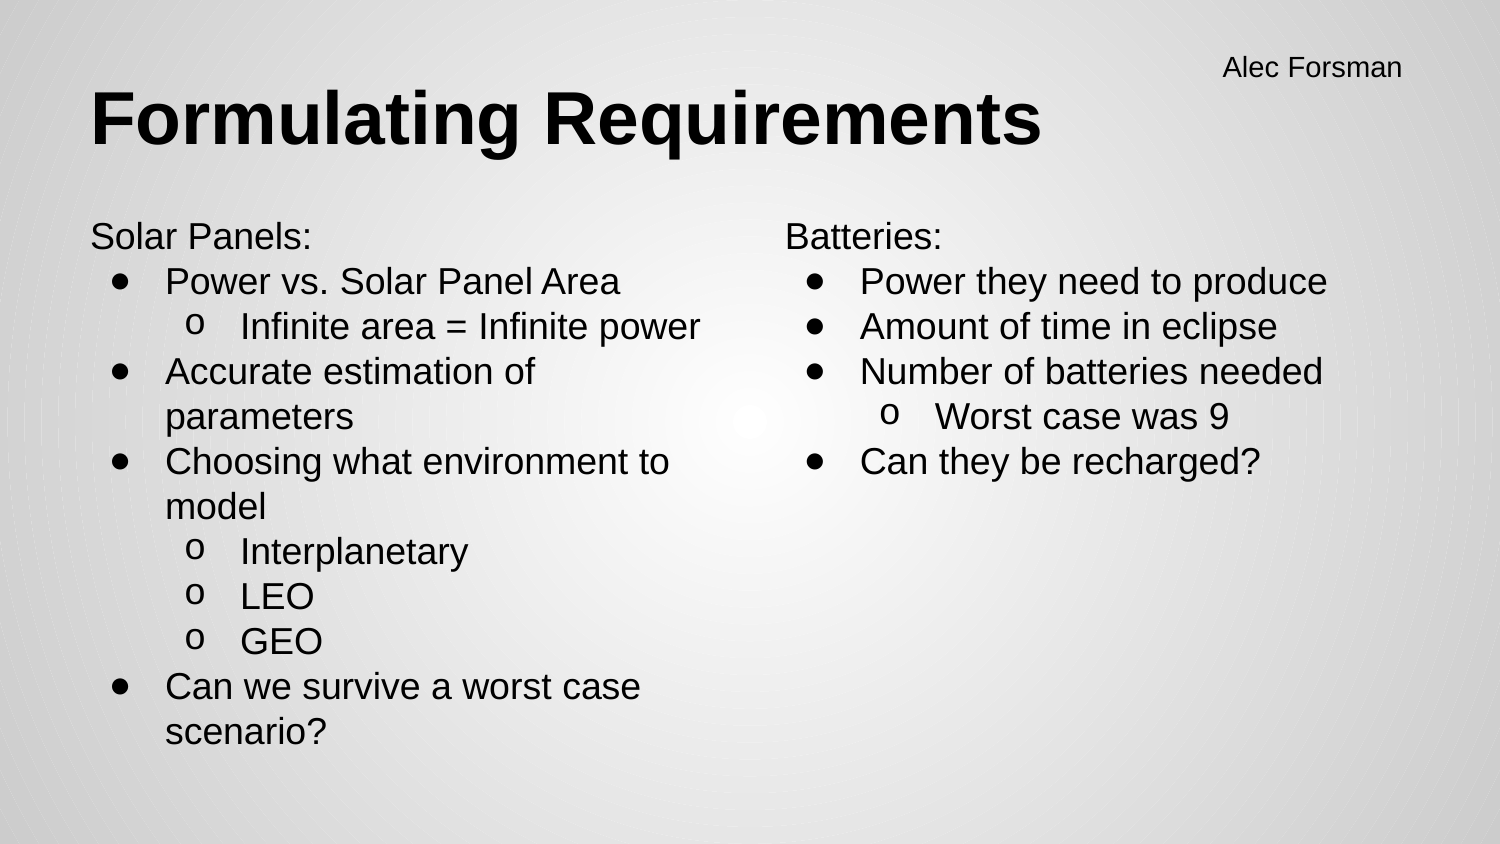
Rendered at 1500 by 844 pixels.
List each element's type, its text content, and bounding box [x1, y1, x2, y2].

text_box Alec Forsman [1207, 33, 1426, 101]
list Solar Panels: Power vs. Solar Panel Area Infinite area = Infinite power Accurate estimation of parameters Choosing what environment to model Interplanetary LEO GEO Can we survive a worst case scenario? [75, 196, 731, 808]
title Formulating Requirements [75, 33, 1425, 175]
list Batteries: Power they need to produce Amount of time in eclipse Number of batteries needed Worst case was 9 Can they be recharged? [769, 196, 1425, 808]
